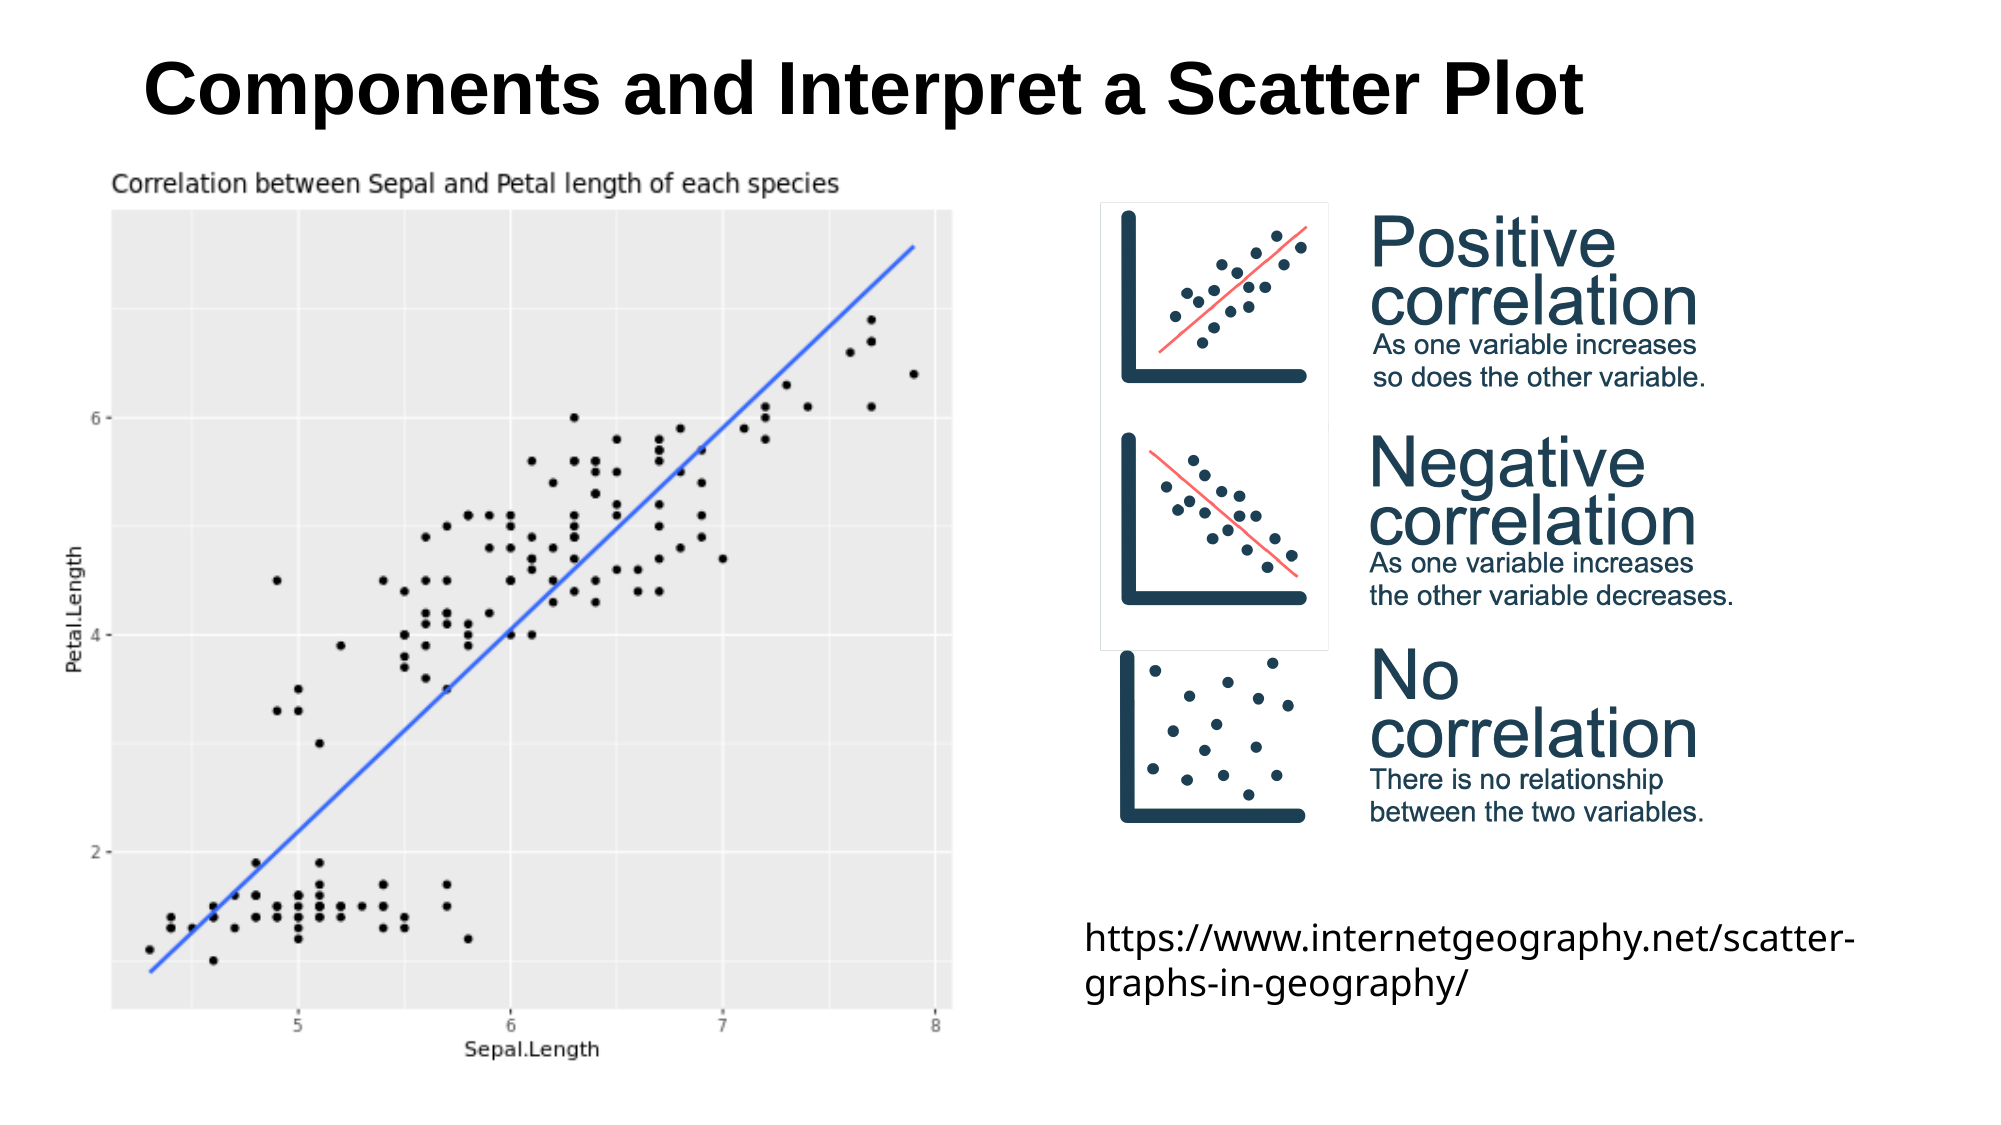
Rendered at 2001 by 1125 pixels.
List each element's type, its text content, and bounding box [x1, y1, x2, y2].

text_box https://www.internetgeography.net/scatter-graphs-in-geography/ [1069, 906, 1877, 1012]
title Components and Interpret a Scatter Plot [128, 14, 1877, 166]
picture [57, 164, 963, 1071]
picture [1068, 164, 1776, 872]
